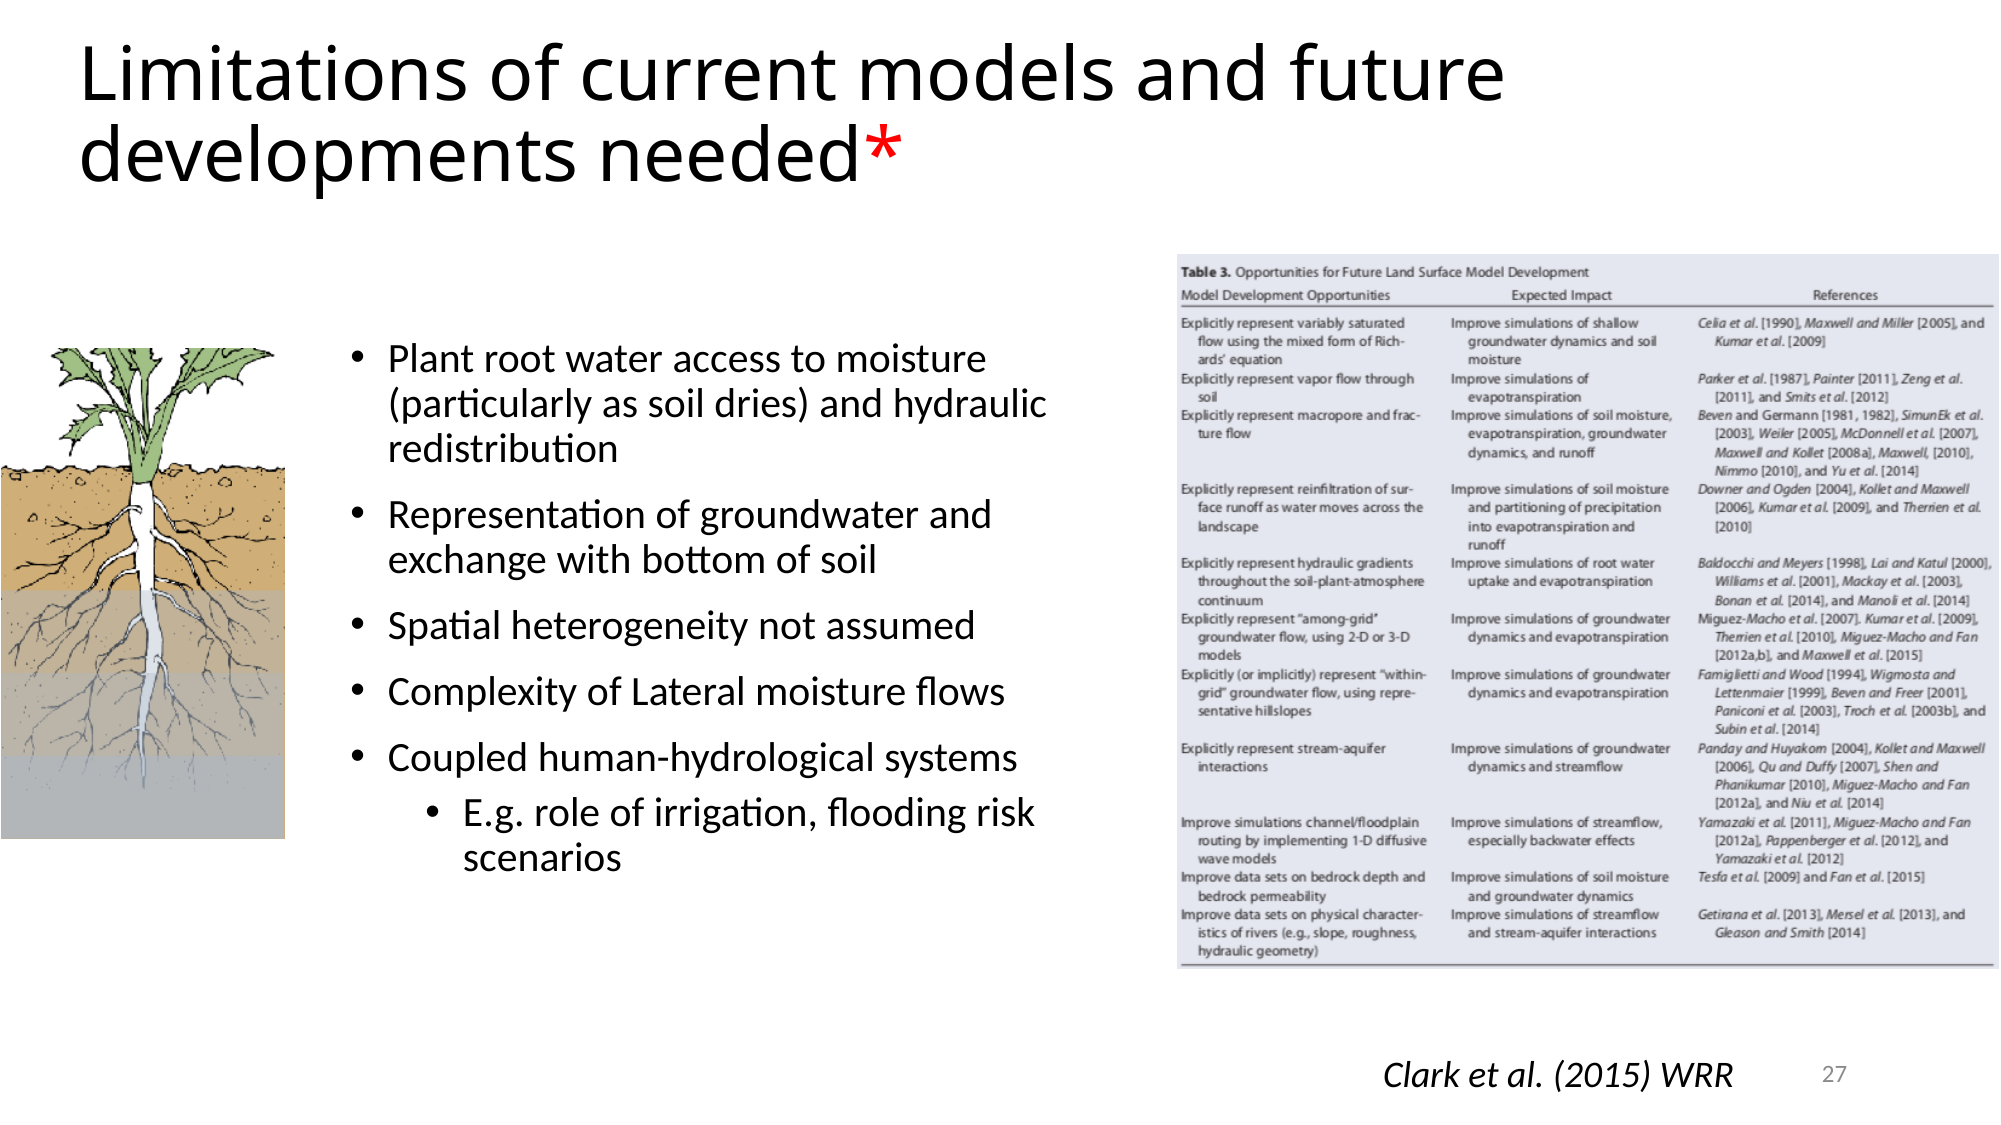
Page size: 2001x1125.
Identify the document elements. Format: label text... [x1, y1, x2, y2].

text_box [1, 348, 285, 839]
slide_number 27 [1792, 1042, 1863, 1103]
picture [1177, 254, 1999, 969]
title Limitations of current models and future developments needed* [63, 8, 1789, 226]
text_box Clark et al. (2015) WRR [1368, 1042, 1792, 1103]
list Plant root water access to moisture (particularly as soil dries) and hydraulic redistribution Representation of groundwater and exchange with bottom of soil Spatial heterogeneity not assumed Complexity of Lateral moisture flows Coupled human-hydrological systems E.g. role of irrigation, flooding risk scenarios [335, 328, 1157, 1043]
